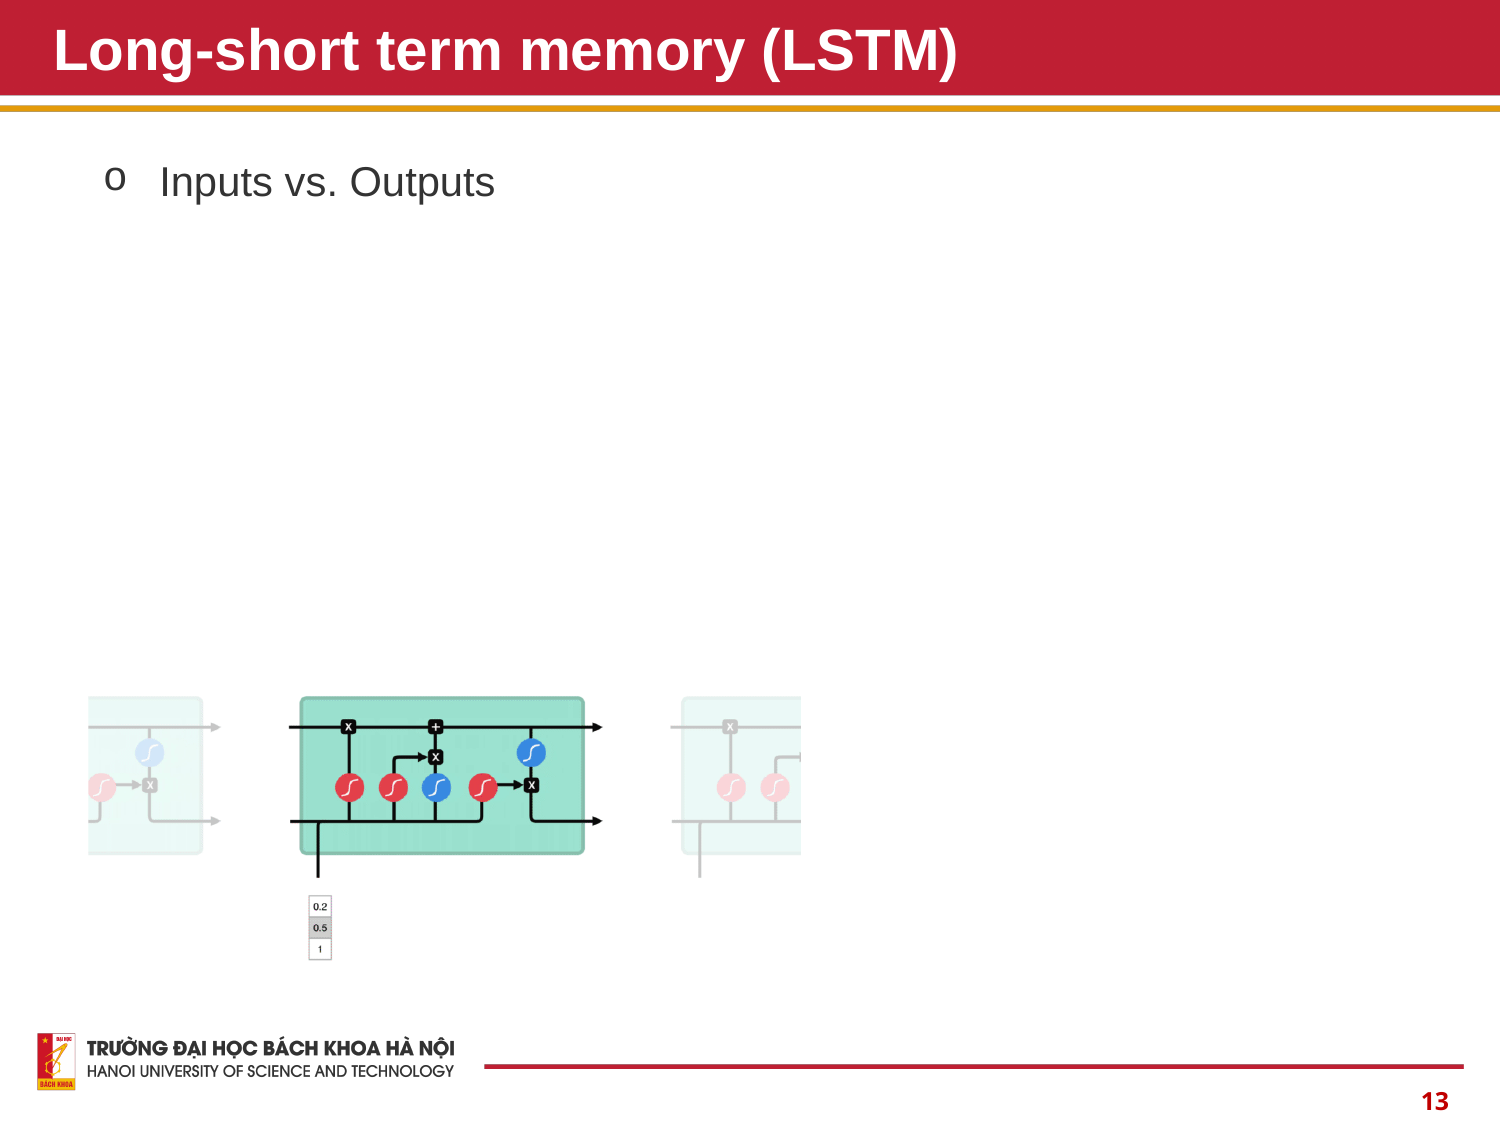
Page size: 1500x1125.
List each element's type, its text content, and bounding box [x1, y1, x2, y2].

slide_number 13 [1126, 1078, 1464, 1125]
title Long-short term memory (LSTM) [38, 12, 1462, 87]
picture [0, 0, 1500, 1125]
text_box Inputs vs. Outputs [88, 134, 1401, 649]
